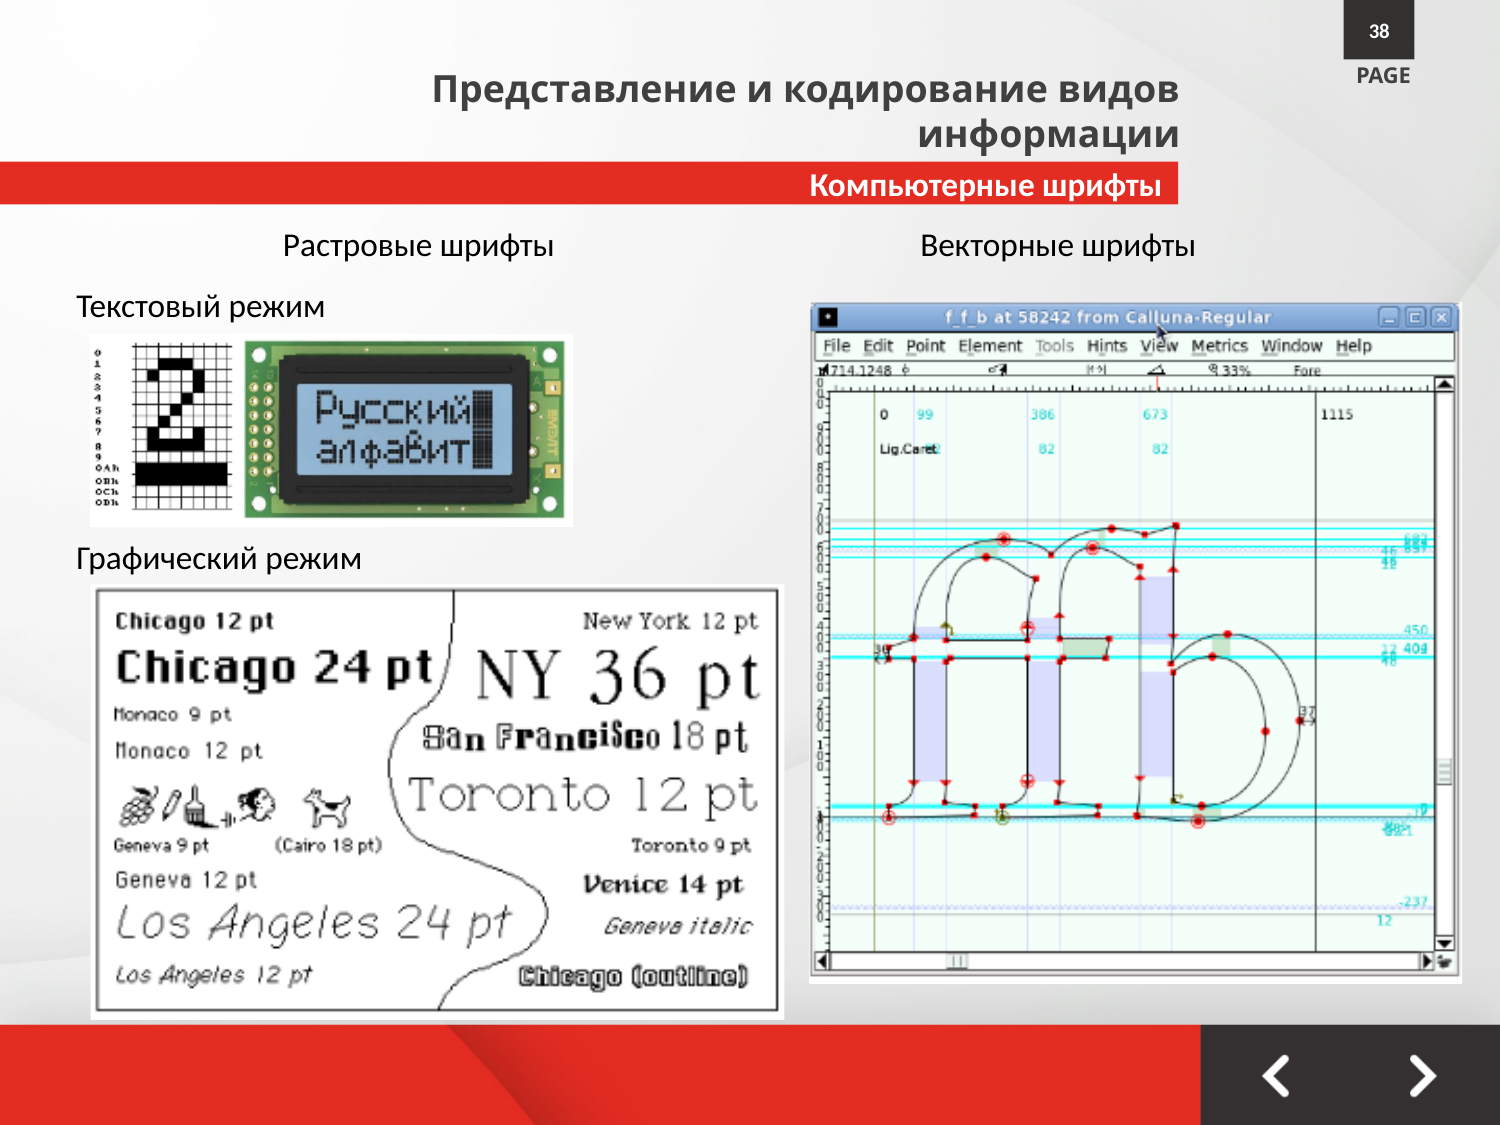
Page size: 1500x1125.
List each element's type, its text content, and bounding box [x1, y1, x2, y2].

text_box PAGE [1341, 54, 1426, 96]
text_box Представление и кодирование видов информации [171, 57, 1196, 163]
picture [0, 0, 1500, 1125]
text_box Текстовый режим Графический режим [61, 281, 378, 584]
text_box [808, 301, 1463, 984]
text_box Растровые шрифты Векторные шрифты [268, 219, 1212, 271]
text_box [90, 583, 785, 1020]
subtitle Компьютерные шрифты [0, 161, 1179, 205]
text_box 38 [1342, 0, 1417, 61]
